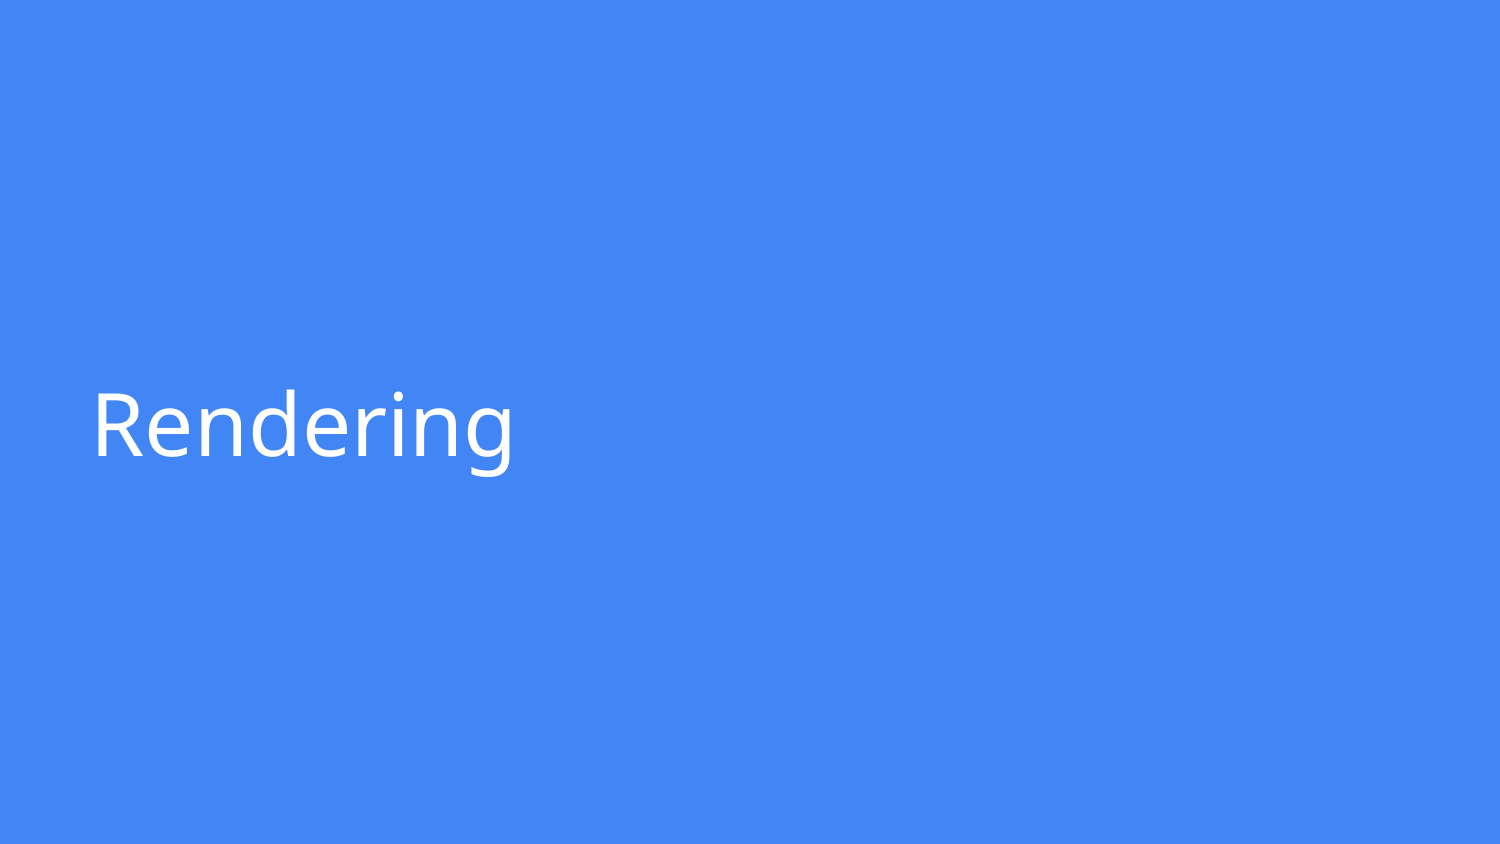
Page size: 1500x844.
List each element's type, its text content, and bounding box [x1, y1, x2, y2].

title Rendering [75, 338, 1425, 505]
